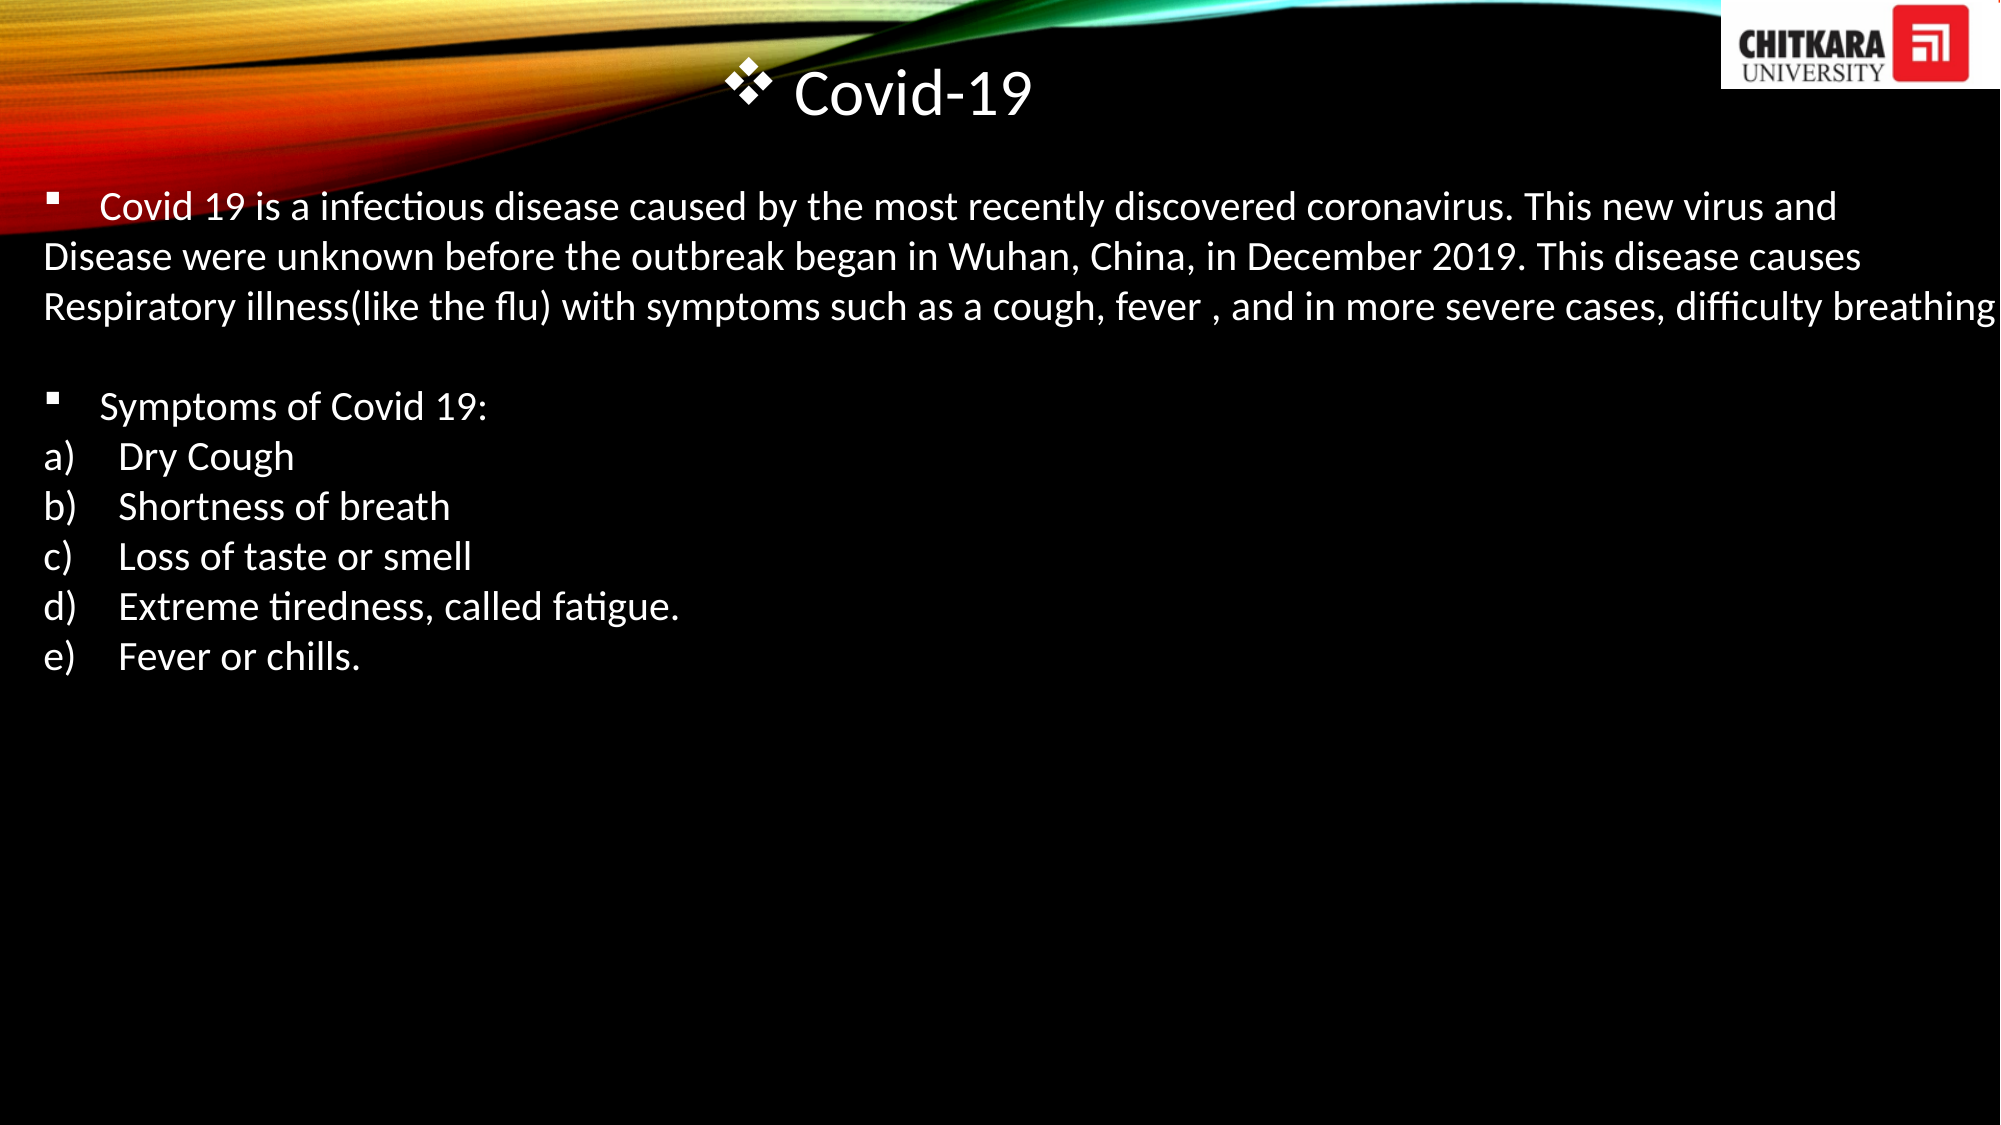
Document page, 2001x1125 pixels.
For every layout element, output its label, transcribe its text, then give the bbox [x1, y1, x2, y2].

text_box Covid-19 [704, 41, 1049, 137]
text_box Covid 19 is a infectious disease caused by the most recently discovered coronavirus. This new virus and Disease were unknown before the outbreak began in Wuhan, China, in December 2019. This disease causes Respiratory illness(like the flu) with symptoms such as a cough, fever , and in more severe cases, difficulty breathing Symptoms of Covid 19: Dry Cough Shortness of breath Loss of taste or smell Extreme tiredness, called fatigue. Fever or chills. [28, 171, 2000, 787]
picture [0, 0, 2000, 237]
